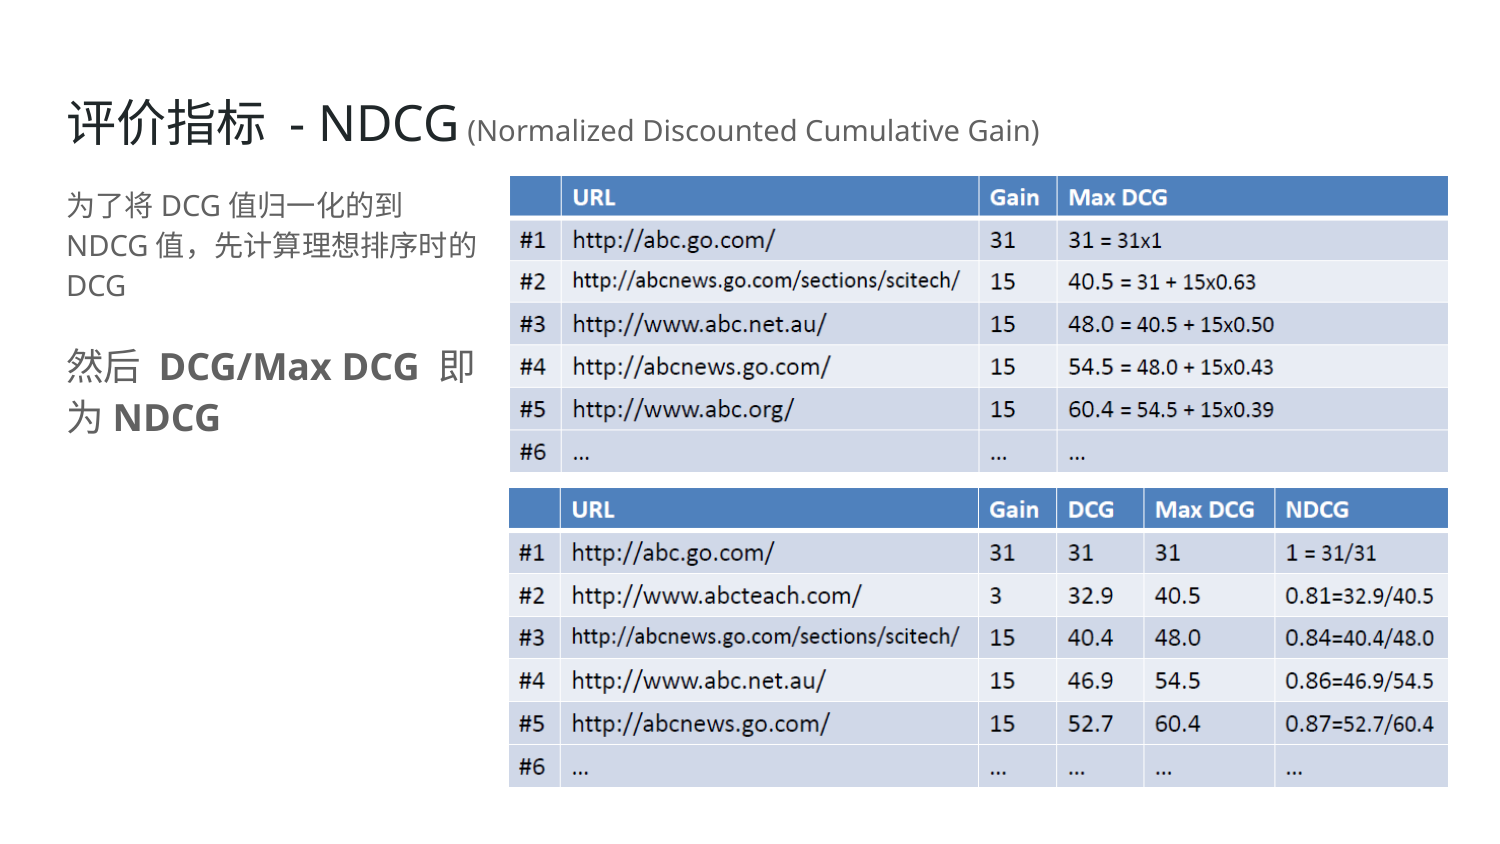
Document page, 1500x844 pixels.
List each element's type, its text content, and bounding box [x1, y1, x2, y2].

picture [507, 175, 1450, 472]
title 评价指标 - NDCG (Normalized Discounted Cumulative Gain) [51, 72, 1449, 167]
picture [507, 487, 1450, 787]
list 为了将DCG值归一化的到NDCG值，先计算理想排序时的DCG 然后 DCG/Max DCG 即为NDCG [51, 167, 494, 750]
